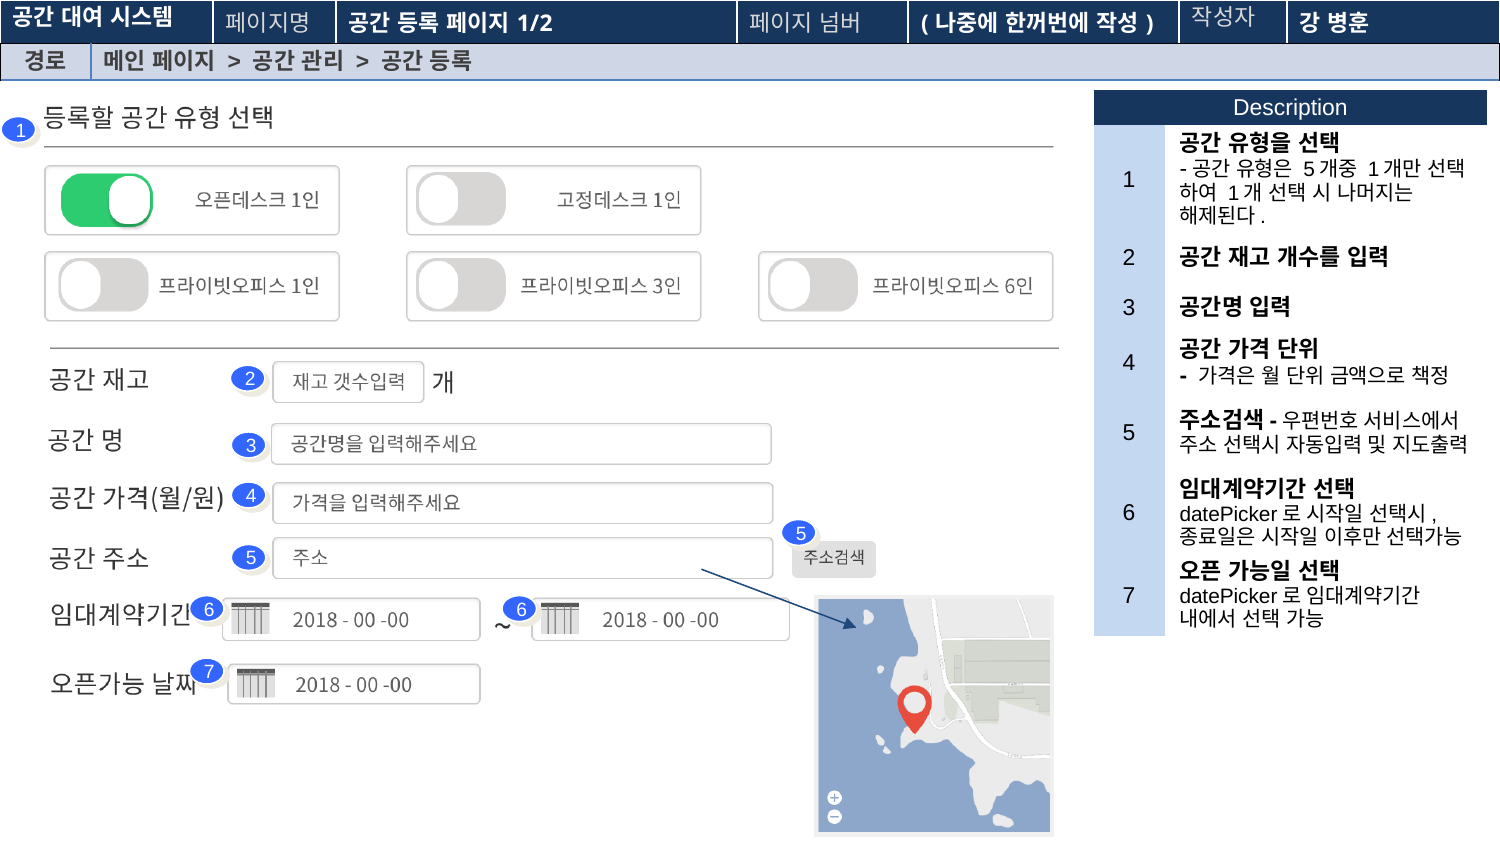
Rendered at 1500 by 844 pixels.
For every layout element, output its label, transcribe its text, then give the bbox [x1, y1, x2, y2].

picture [13, 76, 1094, 844]
table_header (나중에 한꺼번에 작성) [909, 1, 1178, 43]
table_cell 오픈 가능일 선택 datePicker로 임대계약기간 내에서 선택 가능 [1165, 554, 1487, 636]
table_header 페이지명 [214, 1, 335, 43]
table_cell 2 [1097, 233, 1165, 282]
table_cell 경로 [1, 44, 90, 79]
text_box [701, 568, 857, 628]
table_cell 임대계약기간 선택 datePicker로 시작일 선택시, 종료일은 시작일 이후만 선택가능 [1165, 472, 1487, 554]
table_cell 5 [1097, 393, 1165, 472]
table_cell 주소검색-우편번호 서비스에서 주소 선택시 자동입력 및 지도출력 [1165, 393, 1487, 472]
table_cell 7 [1097, 554, 1165, 636]
table_cell 공간 재고 개수를 입력 [1165, 233, 1487, 282]
table_cell 공간명 입력 [1165, 282, 1487, 332]
table_header 강 병훈 [1288, 1, 1499, 43]
table_cell 6 [1097, 472, 1165, 554]
table_cell 공간 유형을 선택 -공간 유형은 5개중 1개만 선택 하여 1개 선택 시 나머지는 해제된다. [1165, 125, 1487, 233]
table_header 작성자 [1180, 1, 1286, 43]
text_box 1 [1, 119, 8, 140]
table_header 공간 등록 페이지1/2 [337, 1, 736, 43]
table_header 공간 대여 시스템 [1, 1, 212, 43]
table_cell 1 [1097, 125, 1165, 233]
table_header 페이지 넘버 [738, 1, 907, 43]
table_cell 3 [1097, 282, 1165, 332]
table_cell 메인 페이지 > 공간 관리 > 공간 등록 [92, 44, 1499, 79]
table_header Description [1097, 90, 1487, 125]
table_cell 4 [1097, 332, 1165, 393]
table_cell 공간 가격 단위 - 가격은 월 단위 금액으로 책정 [1165, 332, 1487, 393]
